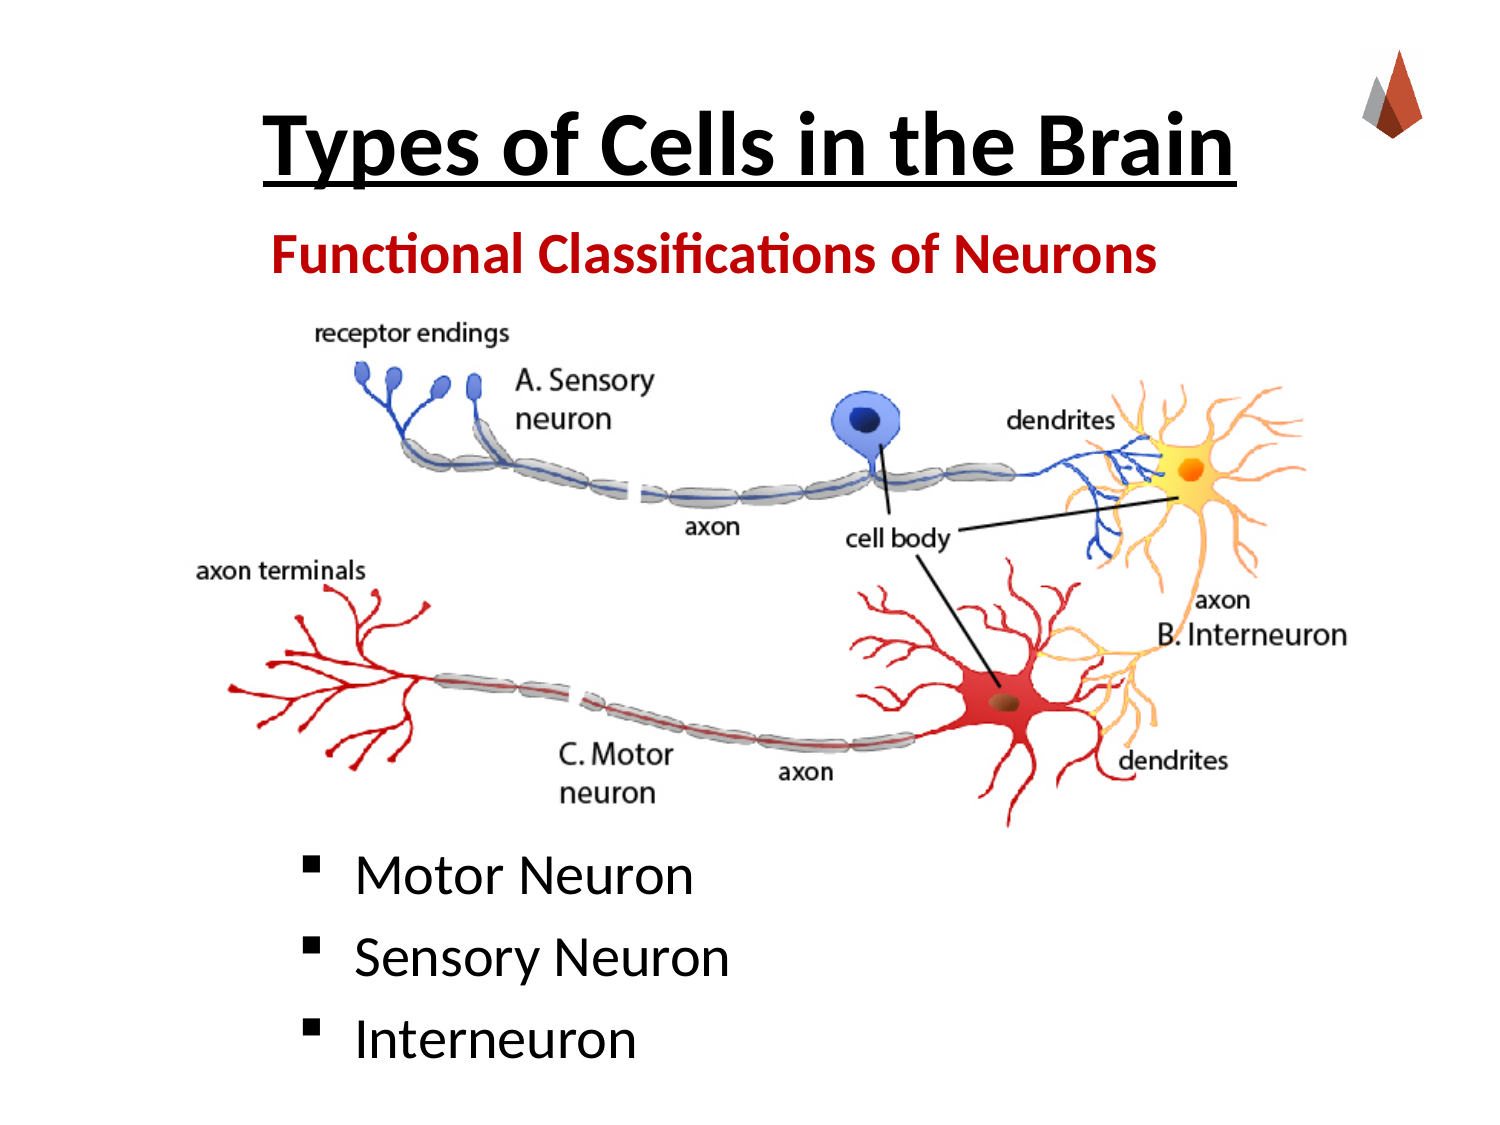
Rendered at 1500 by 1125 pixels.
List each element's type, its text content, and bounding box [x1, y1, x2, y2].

picture [163, 290, 1357, 891]
text_box Functional Classifications of Neurons [257, 233, 1286, 288]
list Motor Neuron Sensory Neuron Interneuron [283, 900, 1237, 1112]
text_box Types of Cells in the Brain [74, 45, 1425, 233]
